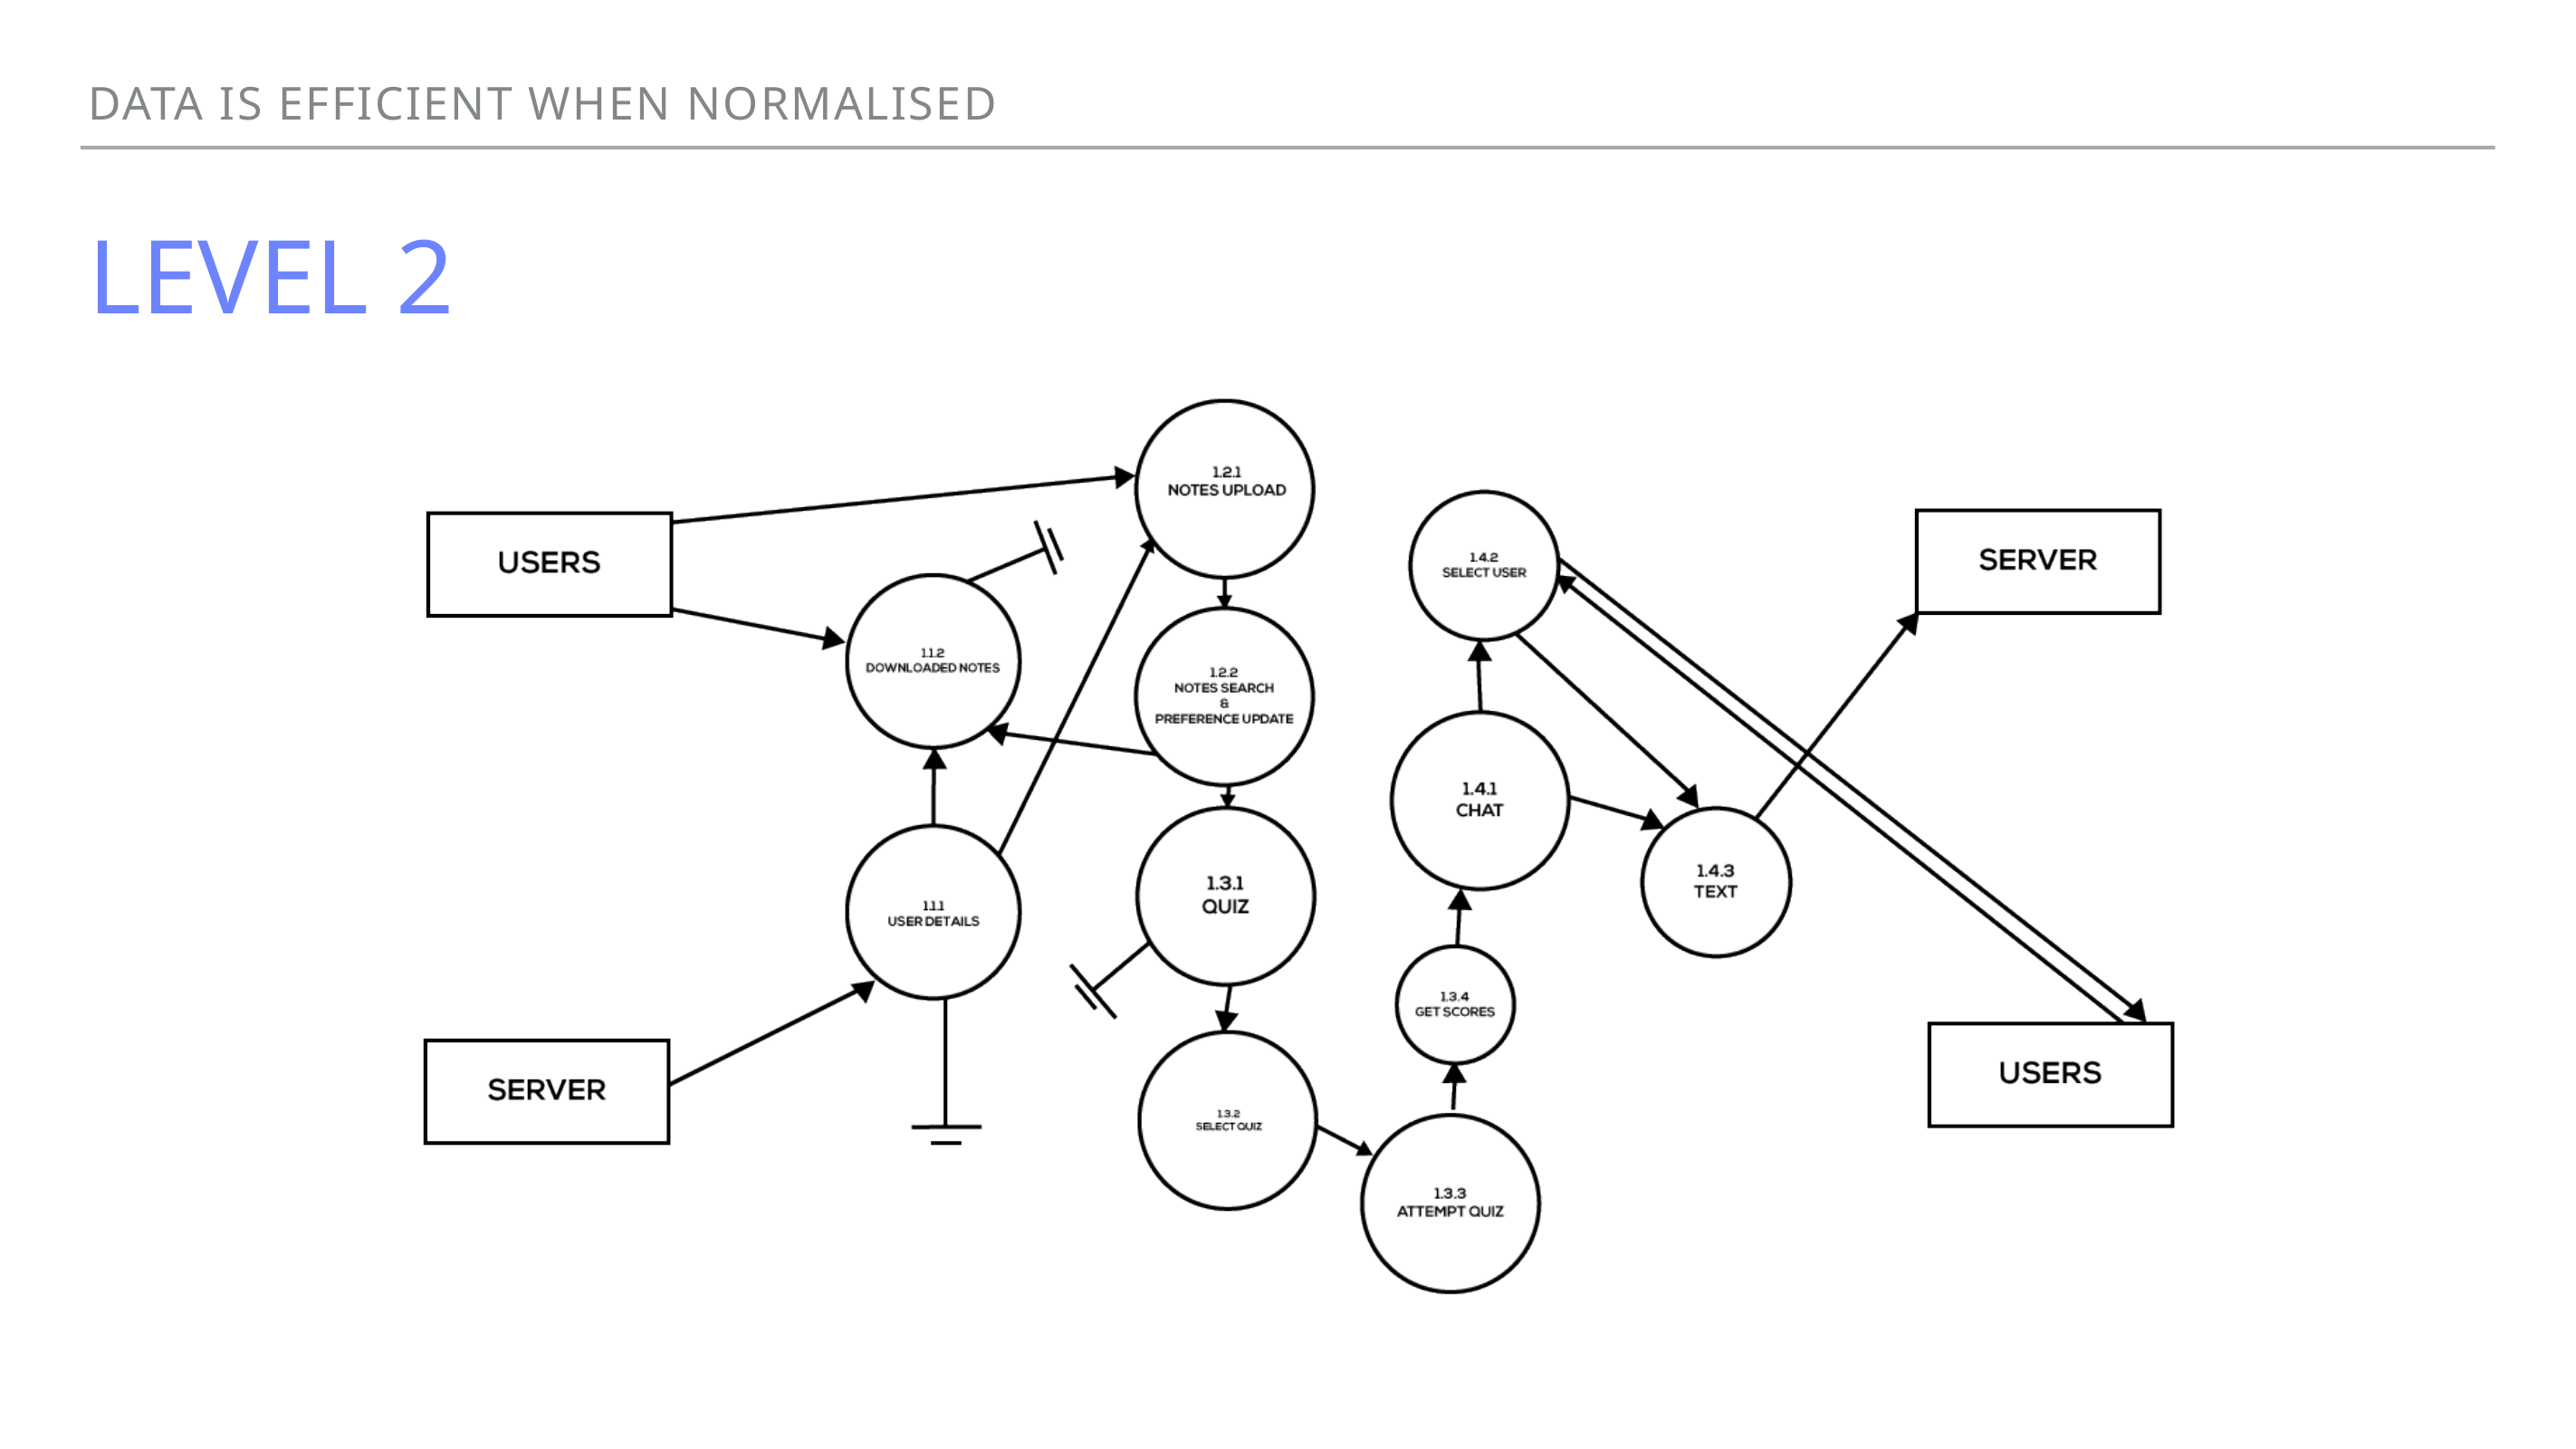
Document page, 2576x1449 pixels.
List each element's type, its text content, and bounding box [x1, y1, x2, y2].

picture [388, 293, 2188, 1418]
title Level 2 [80, 227, 2496, 337]
list Data is efficient when normalised [80, 74, 2294, 137]
